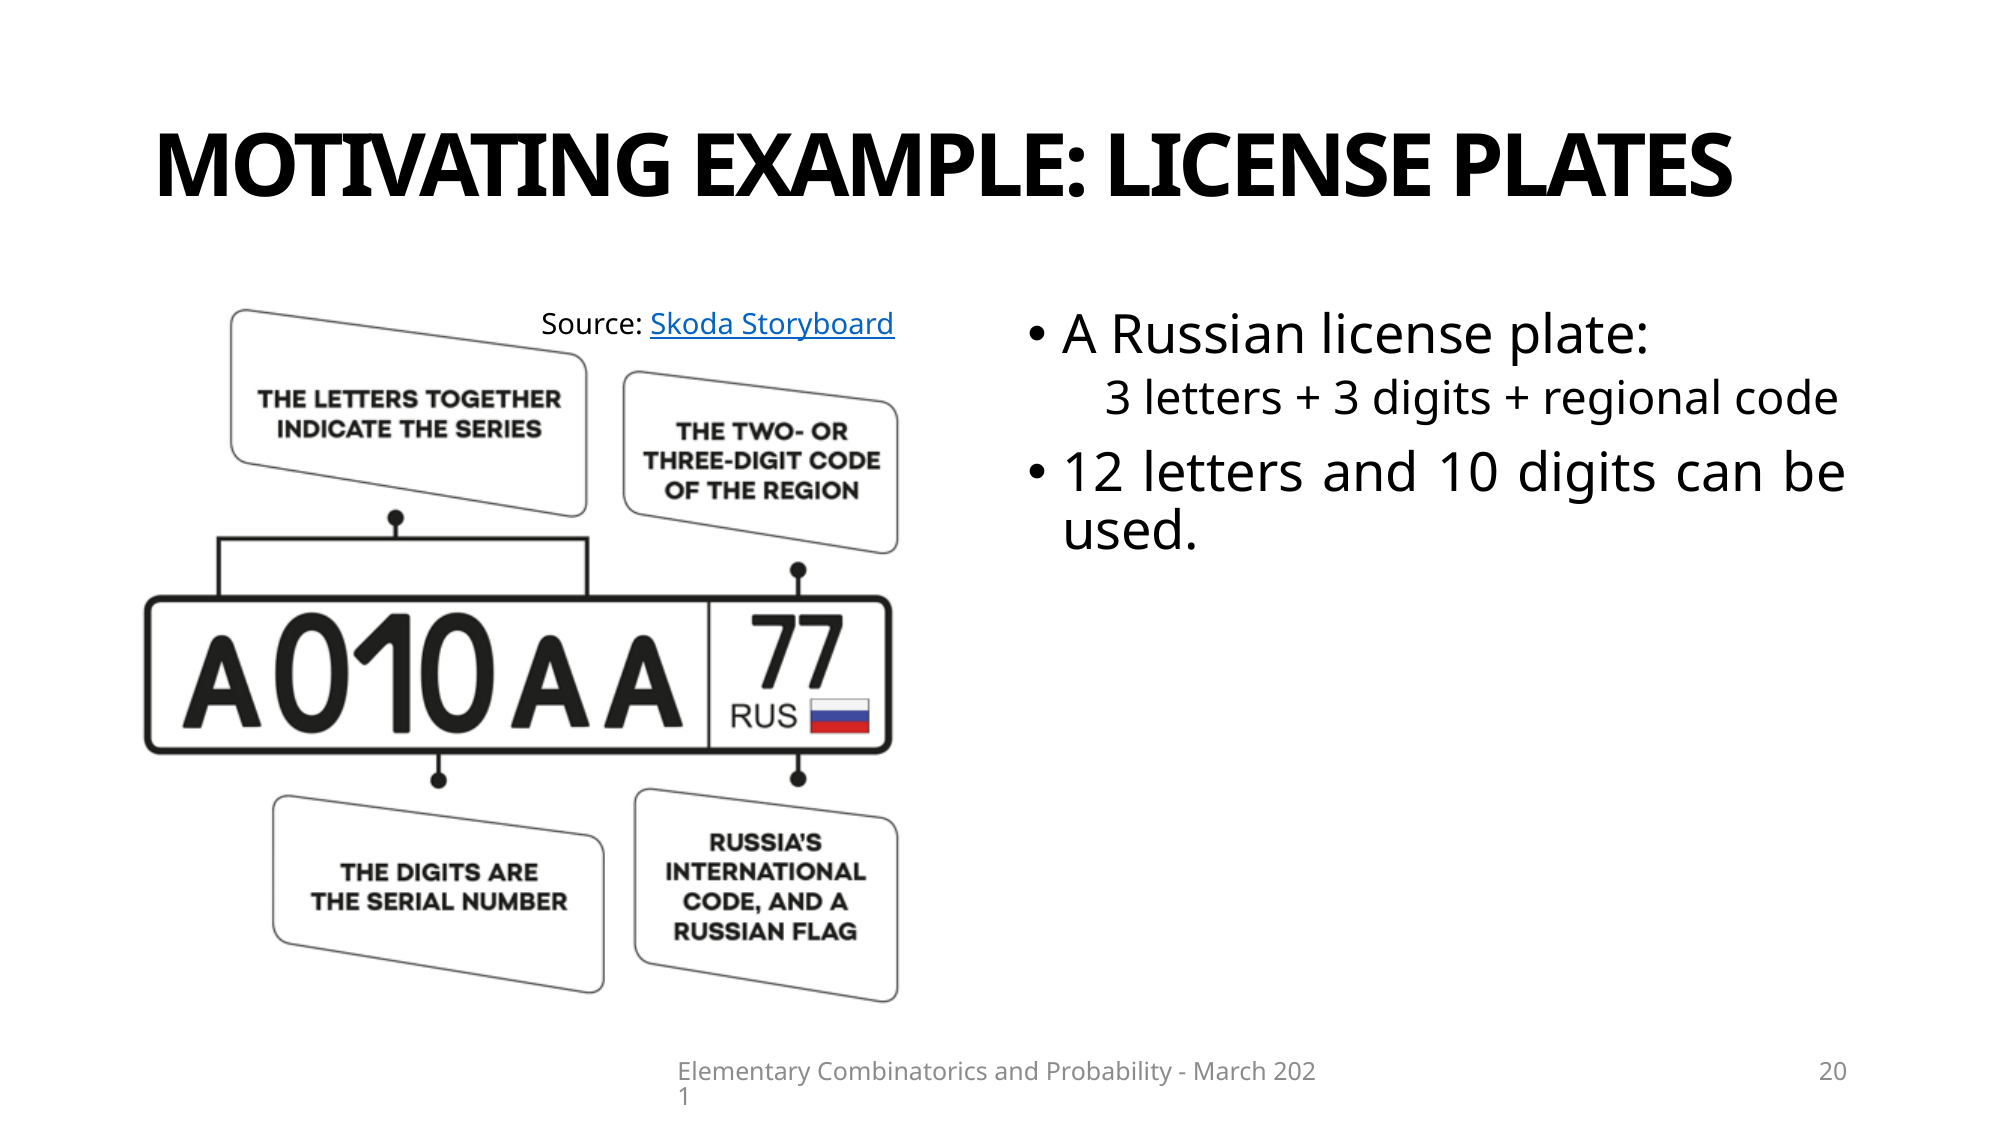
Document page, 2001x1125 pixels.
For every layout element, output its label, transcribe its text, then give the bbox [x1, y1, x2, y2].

slide_number 20 [1412, 1042, 1863, 1103]
footer Elementary Combinatorics and Probability - March 2021 [662, 1042, 1338, 1103]
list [137, 299, 910, 1014]
title MOTIVATING EXAMPLE: LICENSE PLATES [137, 59, 1863, 278]
list A Russian license plate: 3 letters + 3 digits + regional code 12 letters and 10 digits can be used. How many combinations are there per region? ~ 1.7 million unique plates Moscow has nine regional codes. ~ 1.7 million -> ~15.5 million unique plates. [1012, 299, 1863, 1014]
